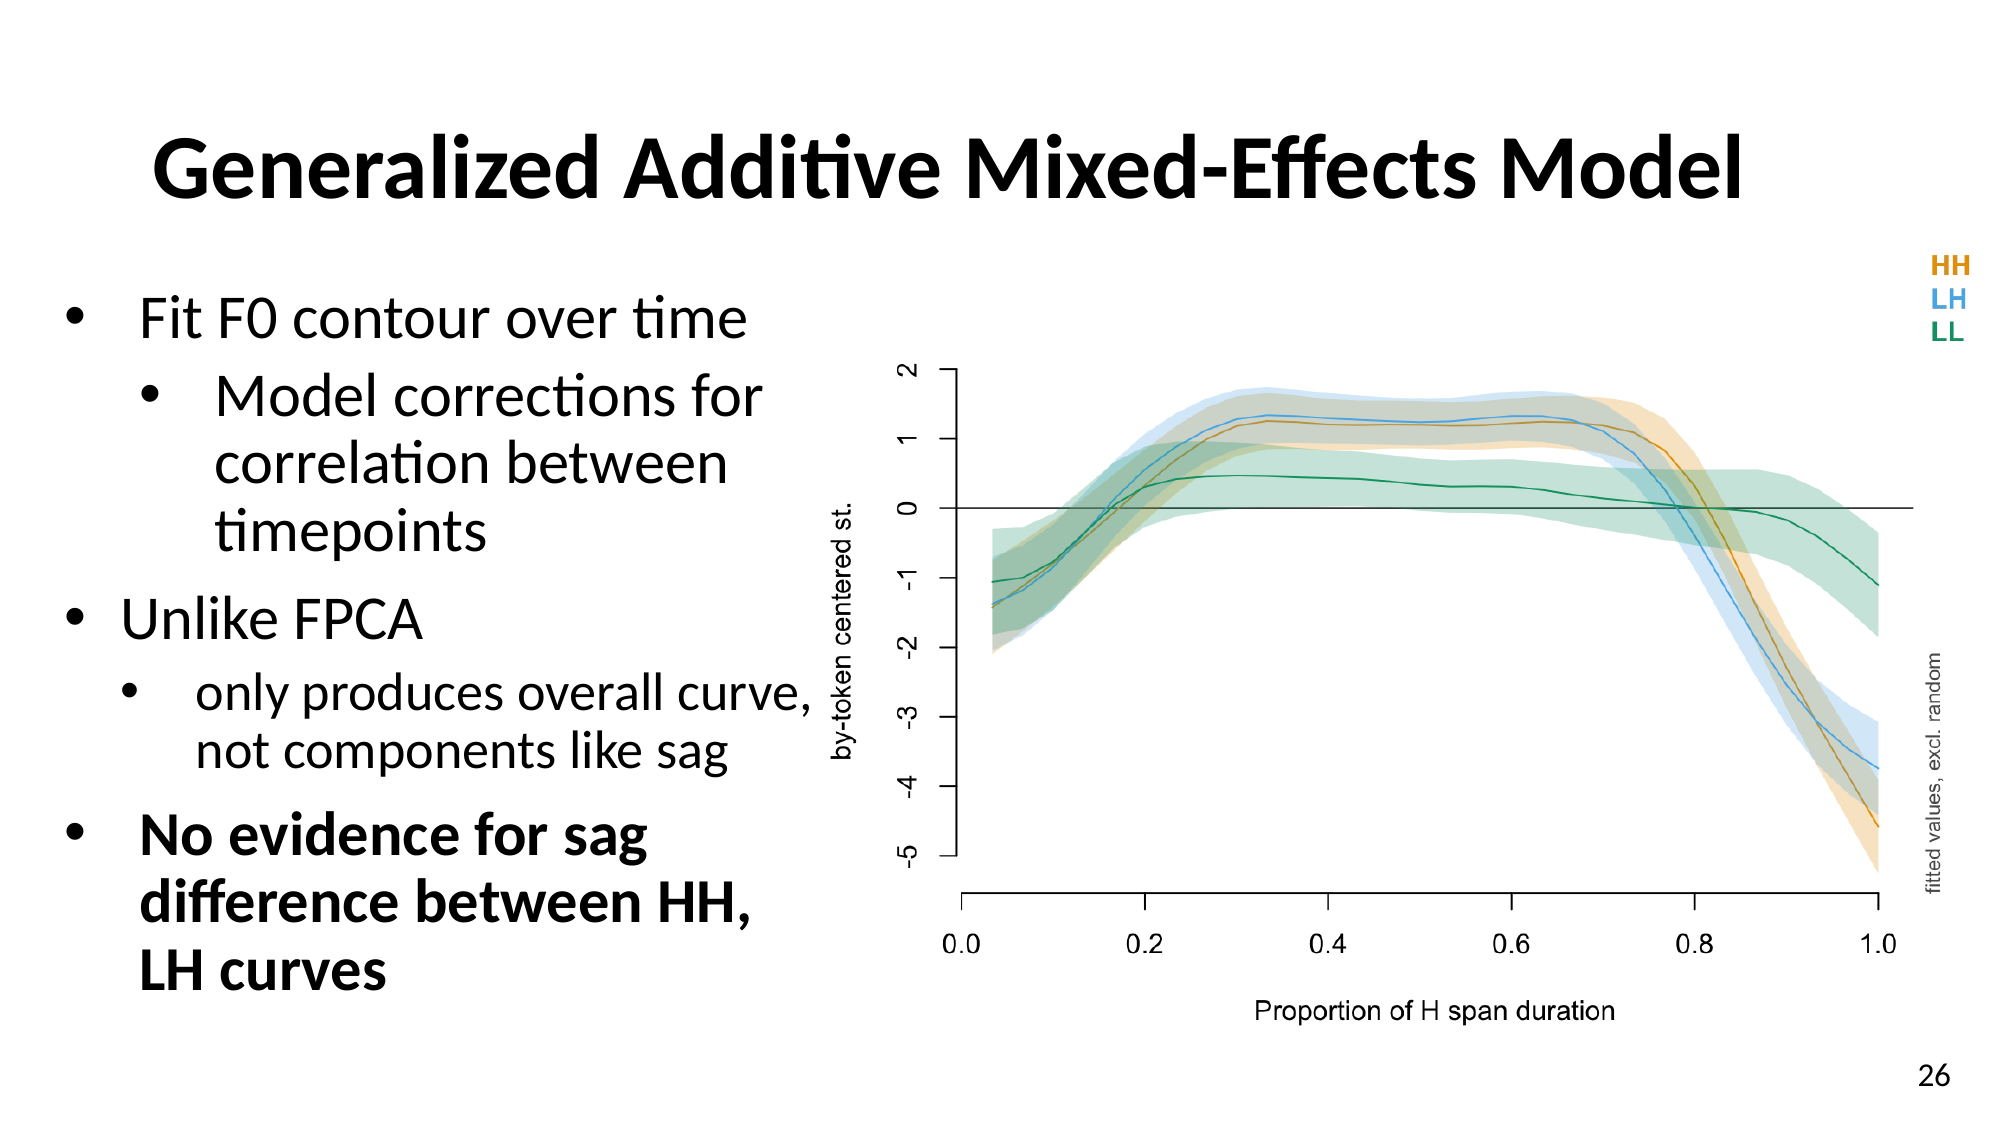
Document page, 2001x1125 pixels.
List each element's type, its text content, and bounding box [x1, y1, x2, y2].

title Generalized Additive Mixed-Effects Model [137, 59, 1863, 277]
slide_number 26 [1515, 1062, 1966, 1103]
list Fit F0 contour over time Model corrections for correlation between timepoints Unlike FPCA only produces overall curve, not components like sag No evidence for sag difference between HH, LH curves [49, 277, 820, 992]
picture [820, 231, 1983, 1062]
